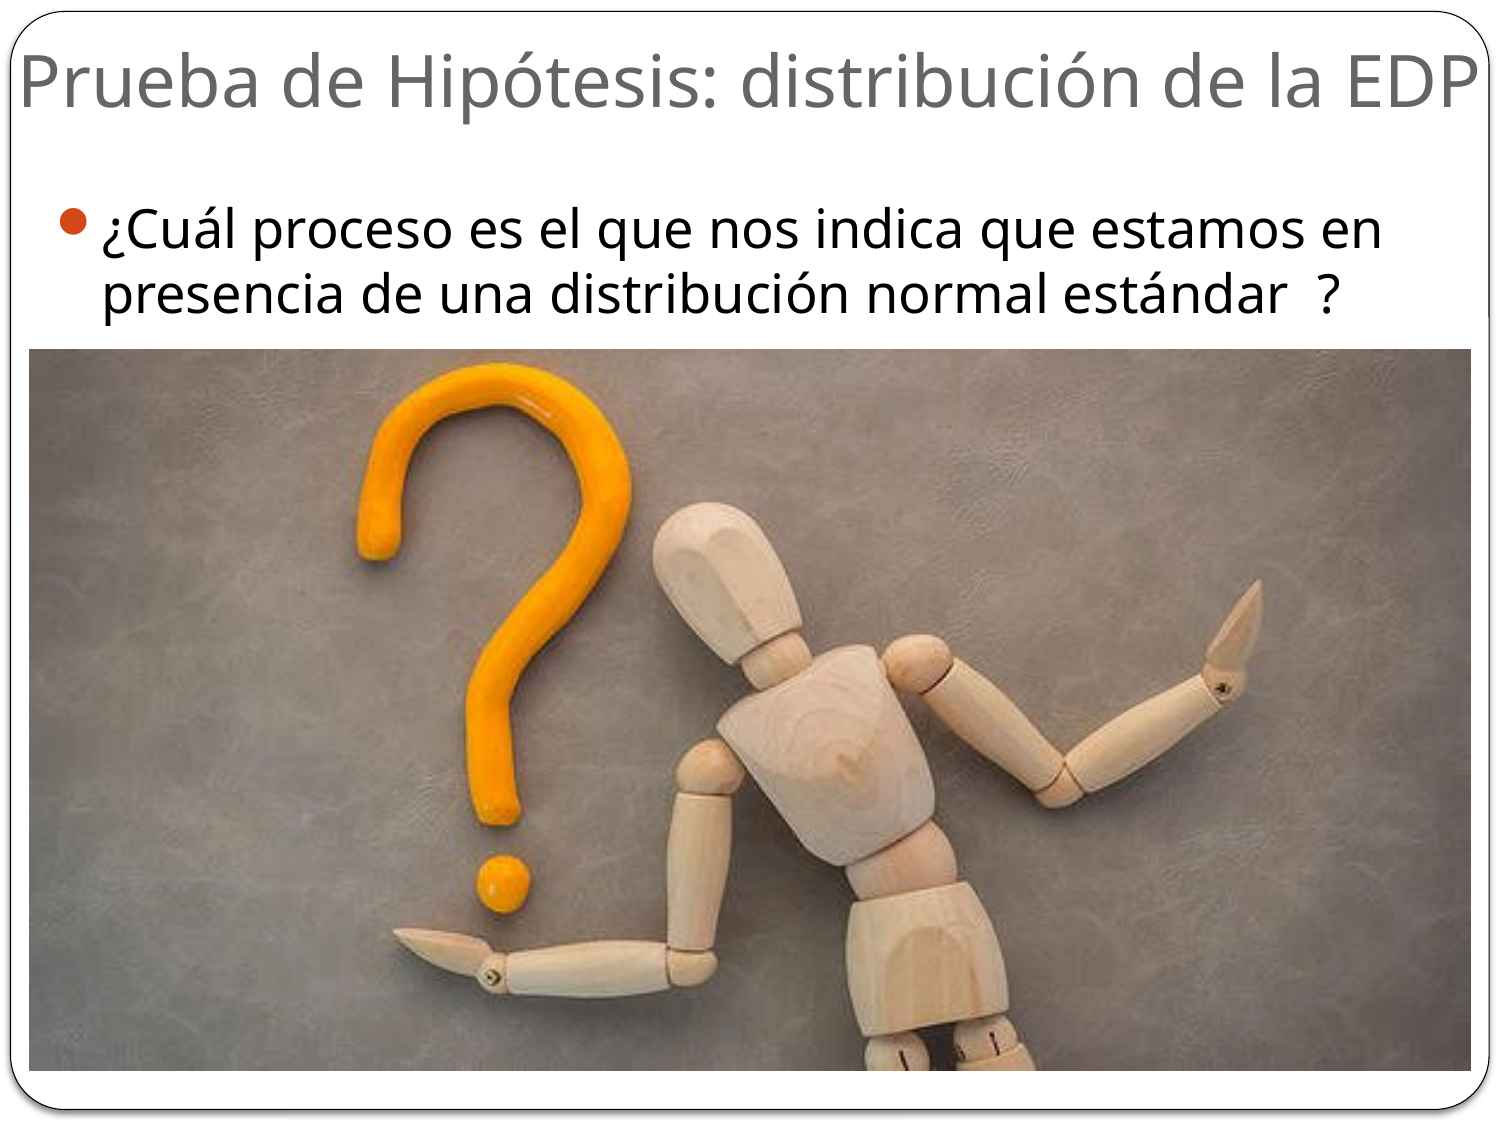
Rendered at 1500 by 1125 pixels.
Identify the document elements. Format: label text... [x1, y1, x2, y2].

text_box Prueba de Hipótesis: distribución de la EDP [0, 7, 1500, 138]
picture [29, 349, 1471, 1071]
